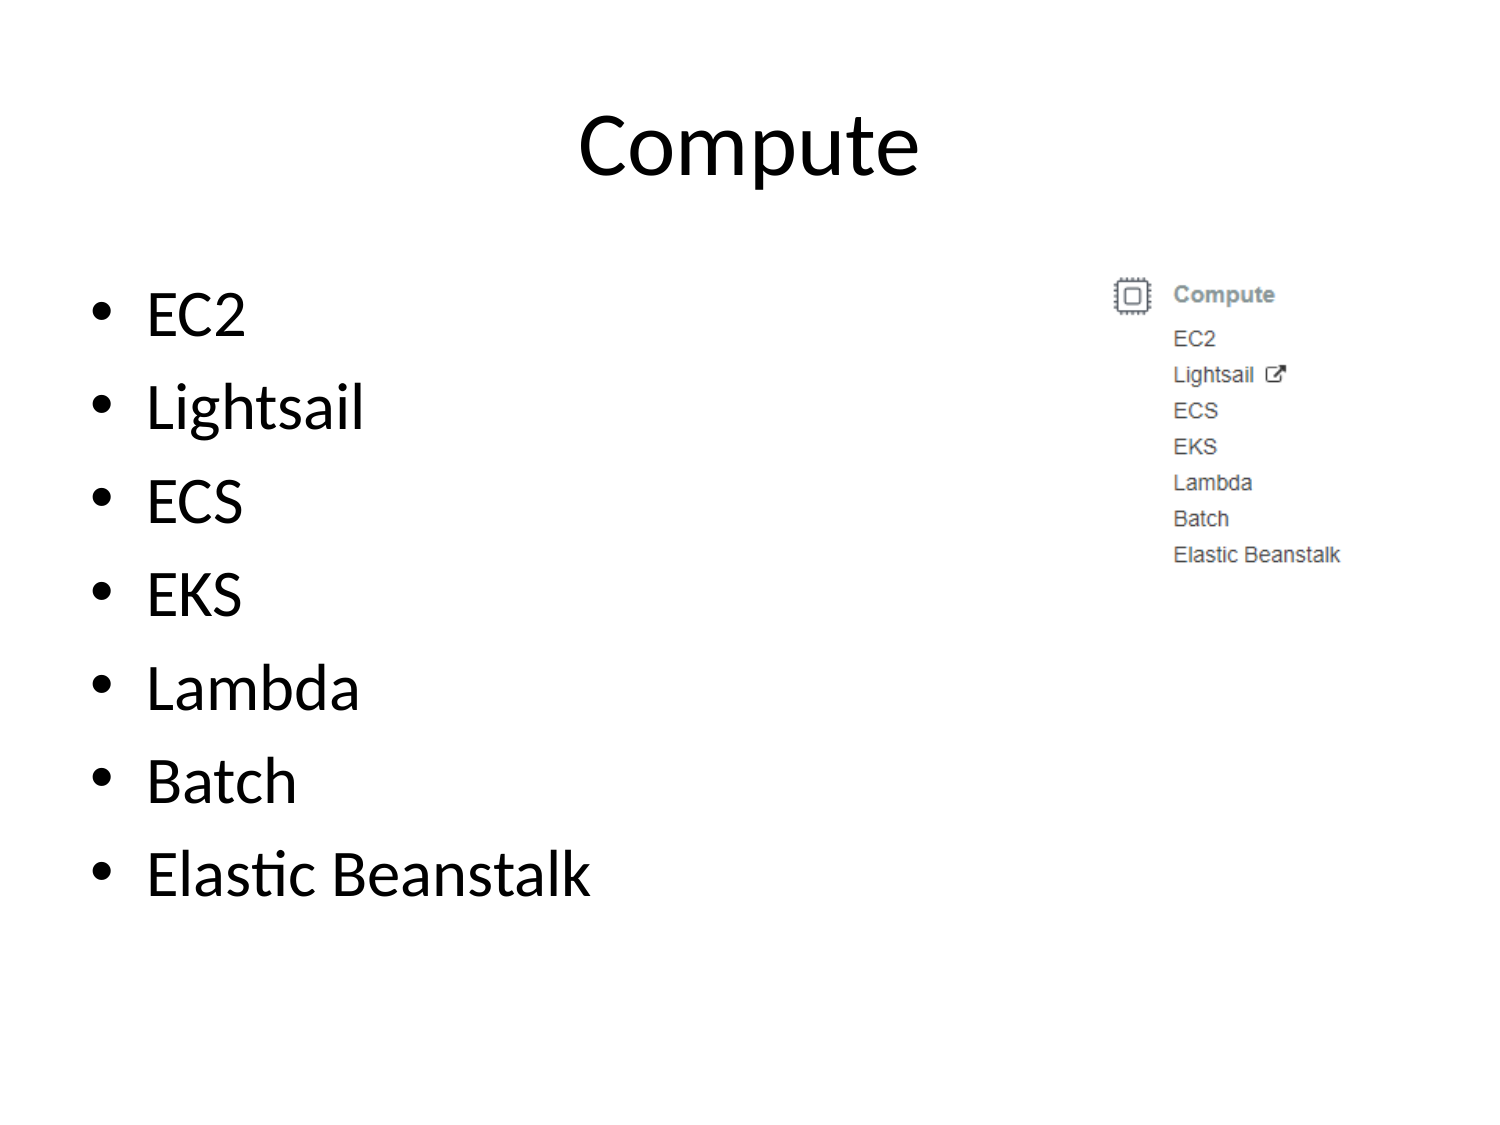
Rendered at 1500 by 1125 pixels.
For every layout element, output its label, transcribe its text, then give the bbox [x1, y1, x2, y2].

list EC2 Lightsail ECS EKS Lambda Batch Elastic Beanstalk [75, 262, 1425, 1005]
title Compute [75, 45, 1425, 233]
picture [1099, 262, 1385, 598]
